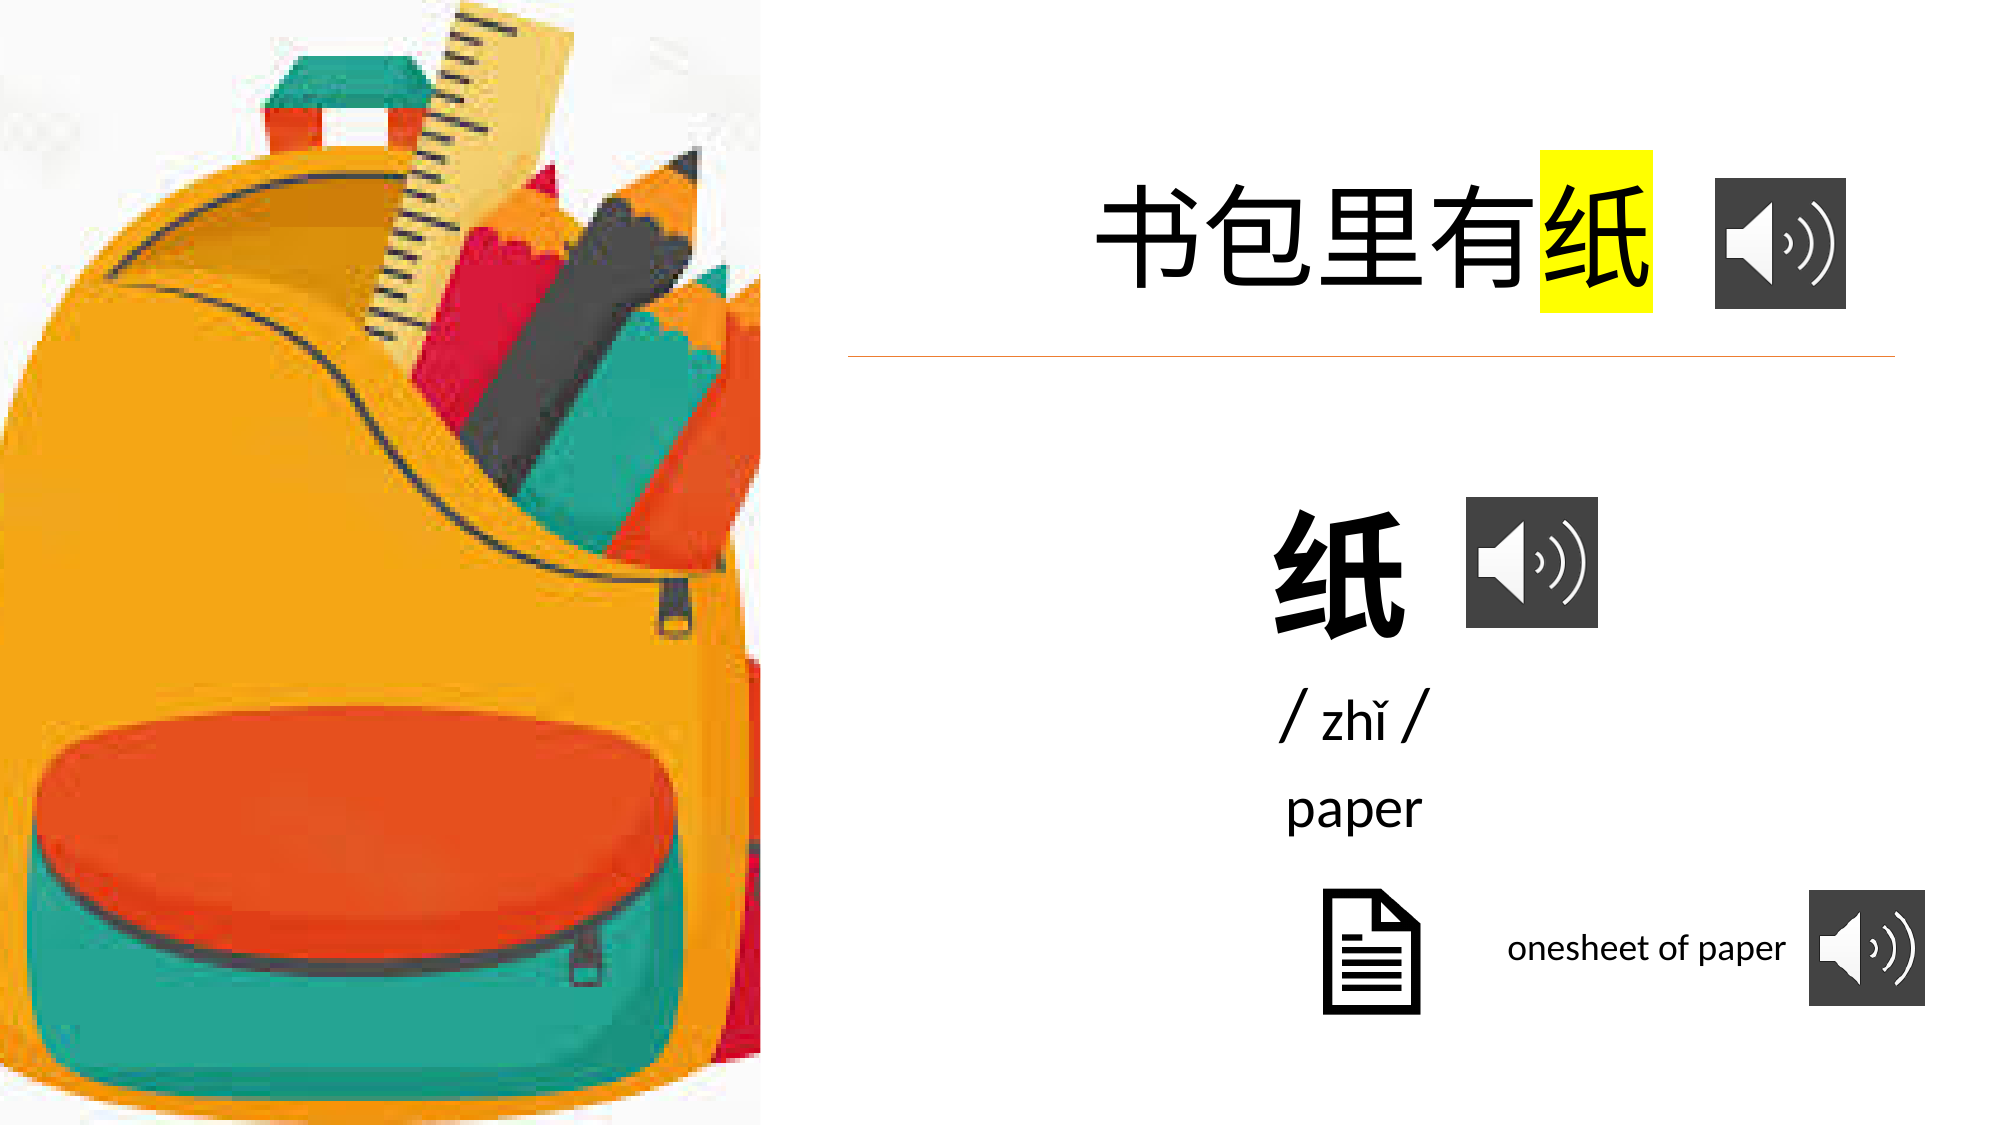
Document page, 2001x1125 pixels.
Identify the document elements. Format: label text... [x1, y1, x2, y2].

list 纸 / zhǐ / paper [814, 399, 1895, 1021]
picture [1465, 495, 1599, 630]
picture [1713, 176, 1848, 311]
picture [1808, 889, 1926, 1007]
title 书包里有纸 [1064, 142, 1680, 346]
picture [1296, 876, 1447, 1027]
text_box onesheet of paper [1492, 915, 1808, 976]
picture [0, 0, 761, 1125]
